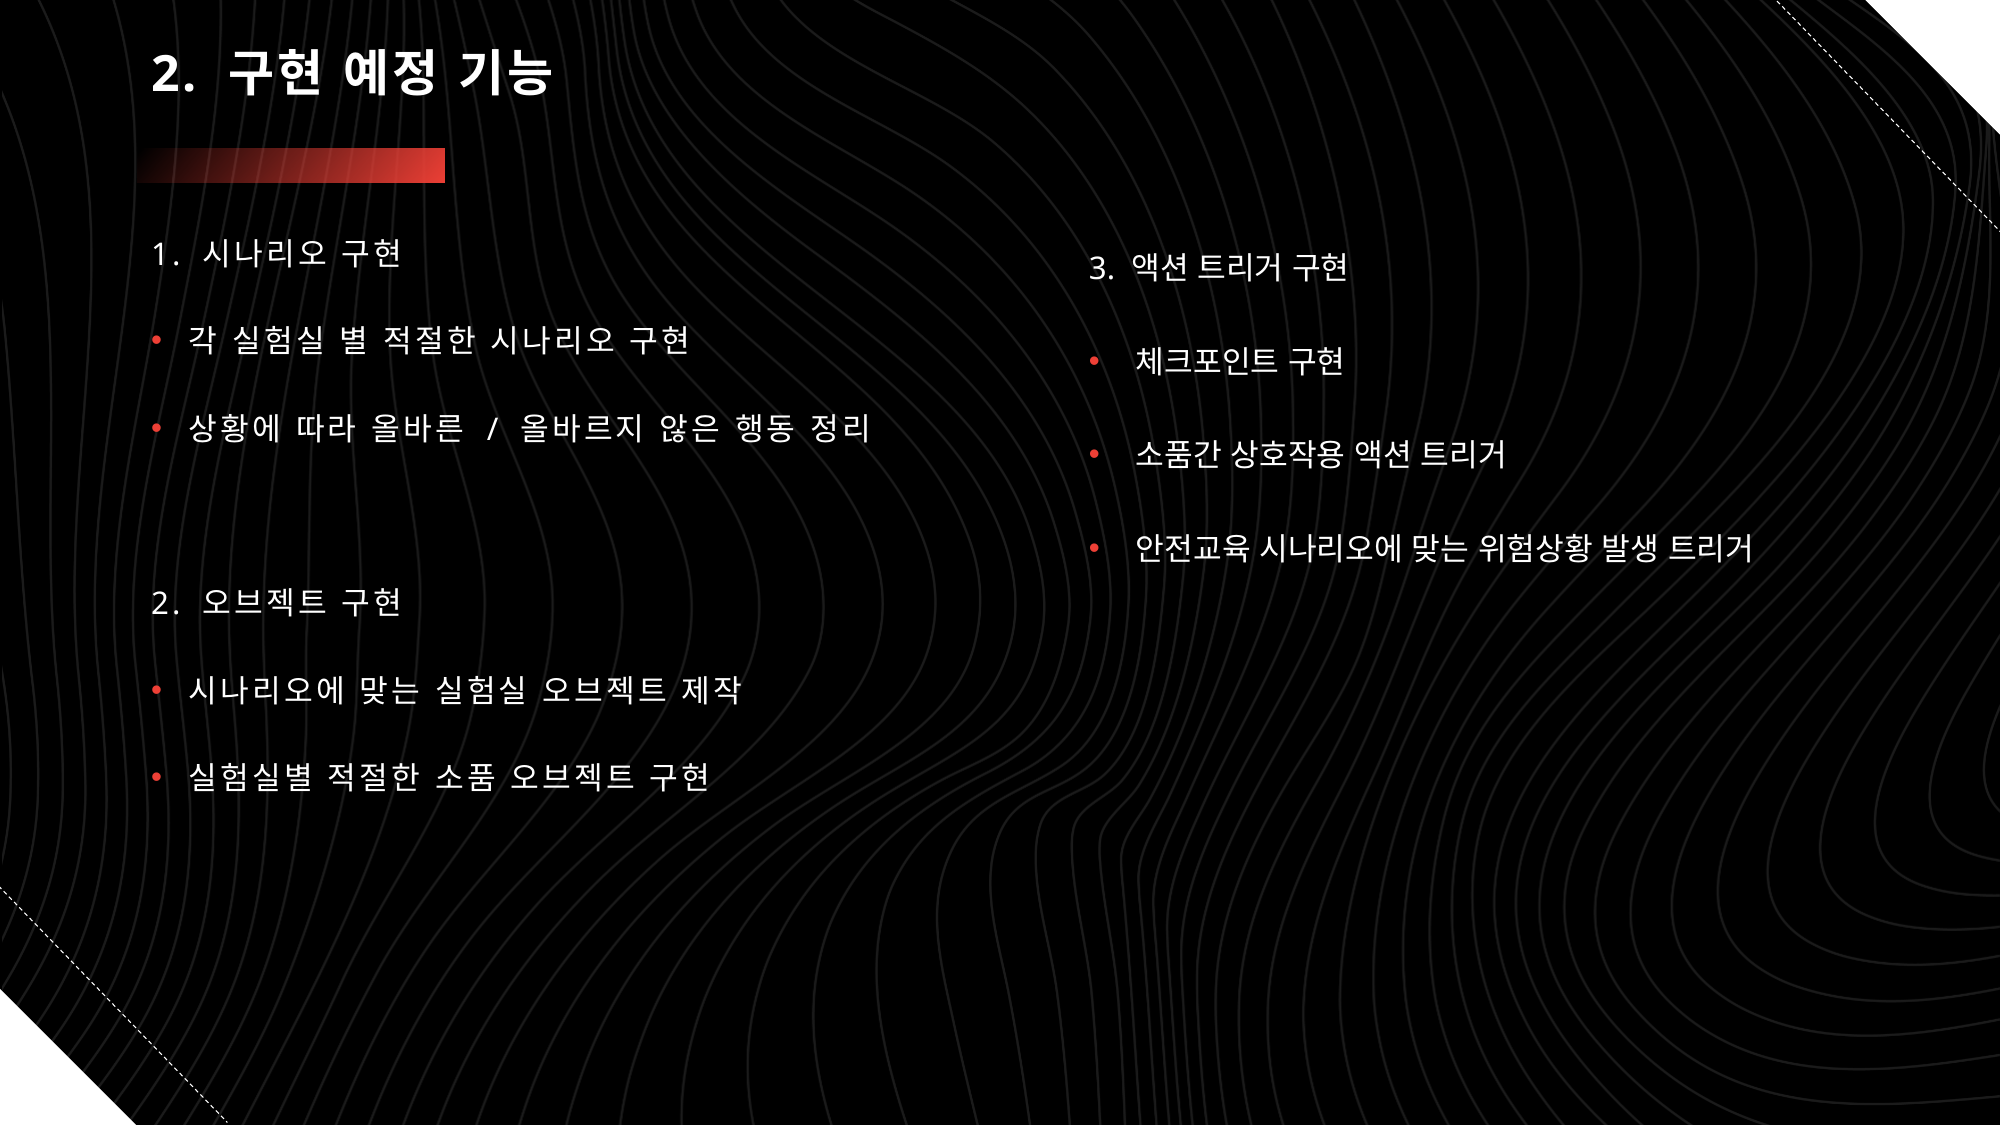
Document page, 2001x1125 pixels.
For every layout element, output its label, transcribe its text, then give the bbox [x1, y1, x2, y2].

text_box 3. 액션 트리거 구현 체크포인트 구현 소품간 상호작용 액션 트리거 안전교육 시나리오에 맞는 위험상황 발생 트리거 [1074, 184, 1957, 574]
list 1. 시나리오 구현 각 실험실 별 적절한 시나리오 구현 상황에 따라 올바른 / 올바르지 않은 행동 정리 2. 오브젝트 구현 시나리오에 맞는 실험실 오브젝트 제작 실험실별 적절한 소품 오브젝트 구현 [136, 207, 1864, 946]
title 2. 구현 예정 기능 [136, 27, 1863, 124]
